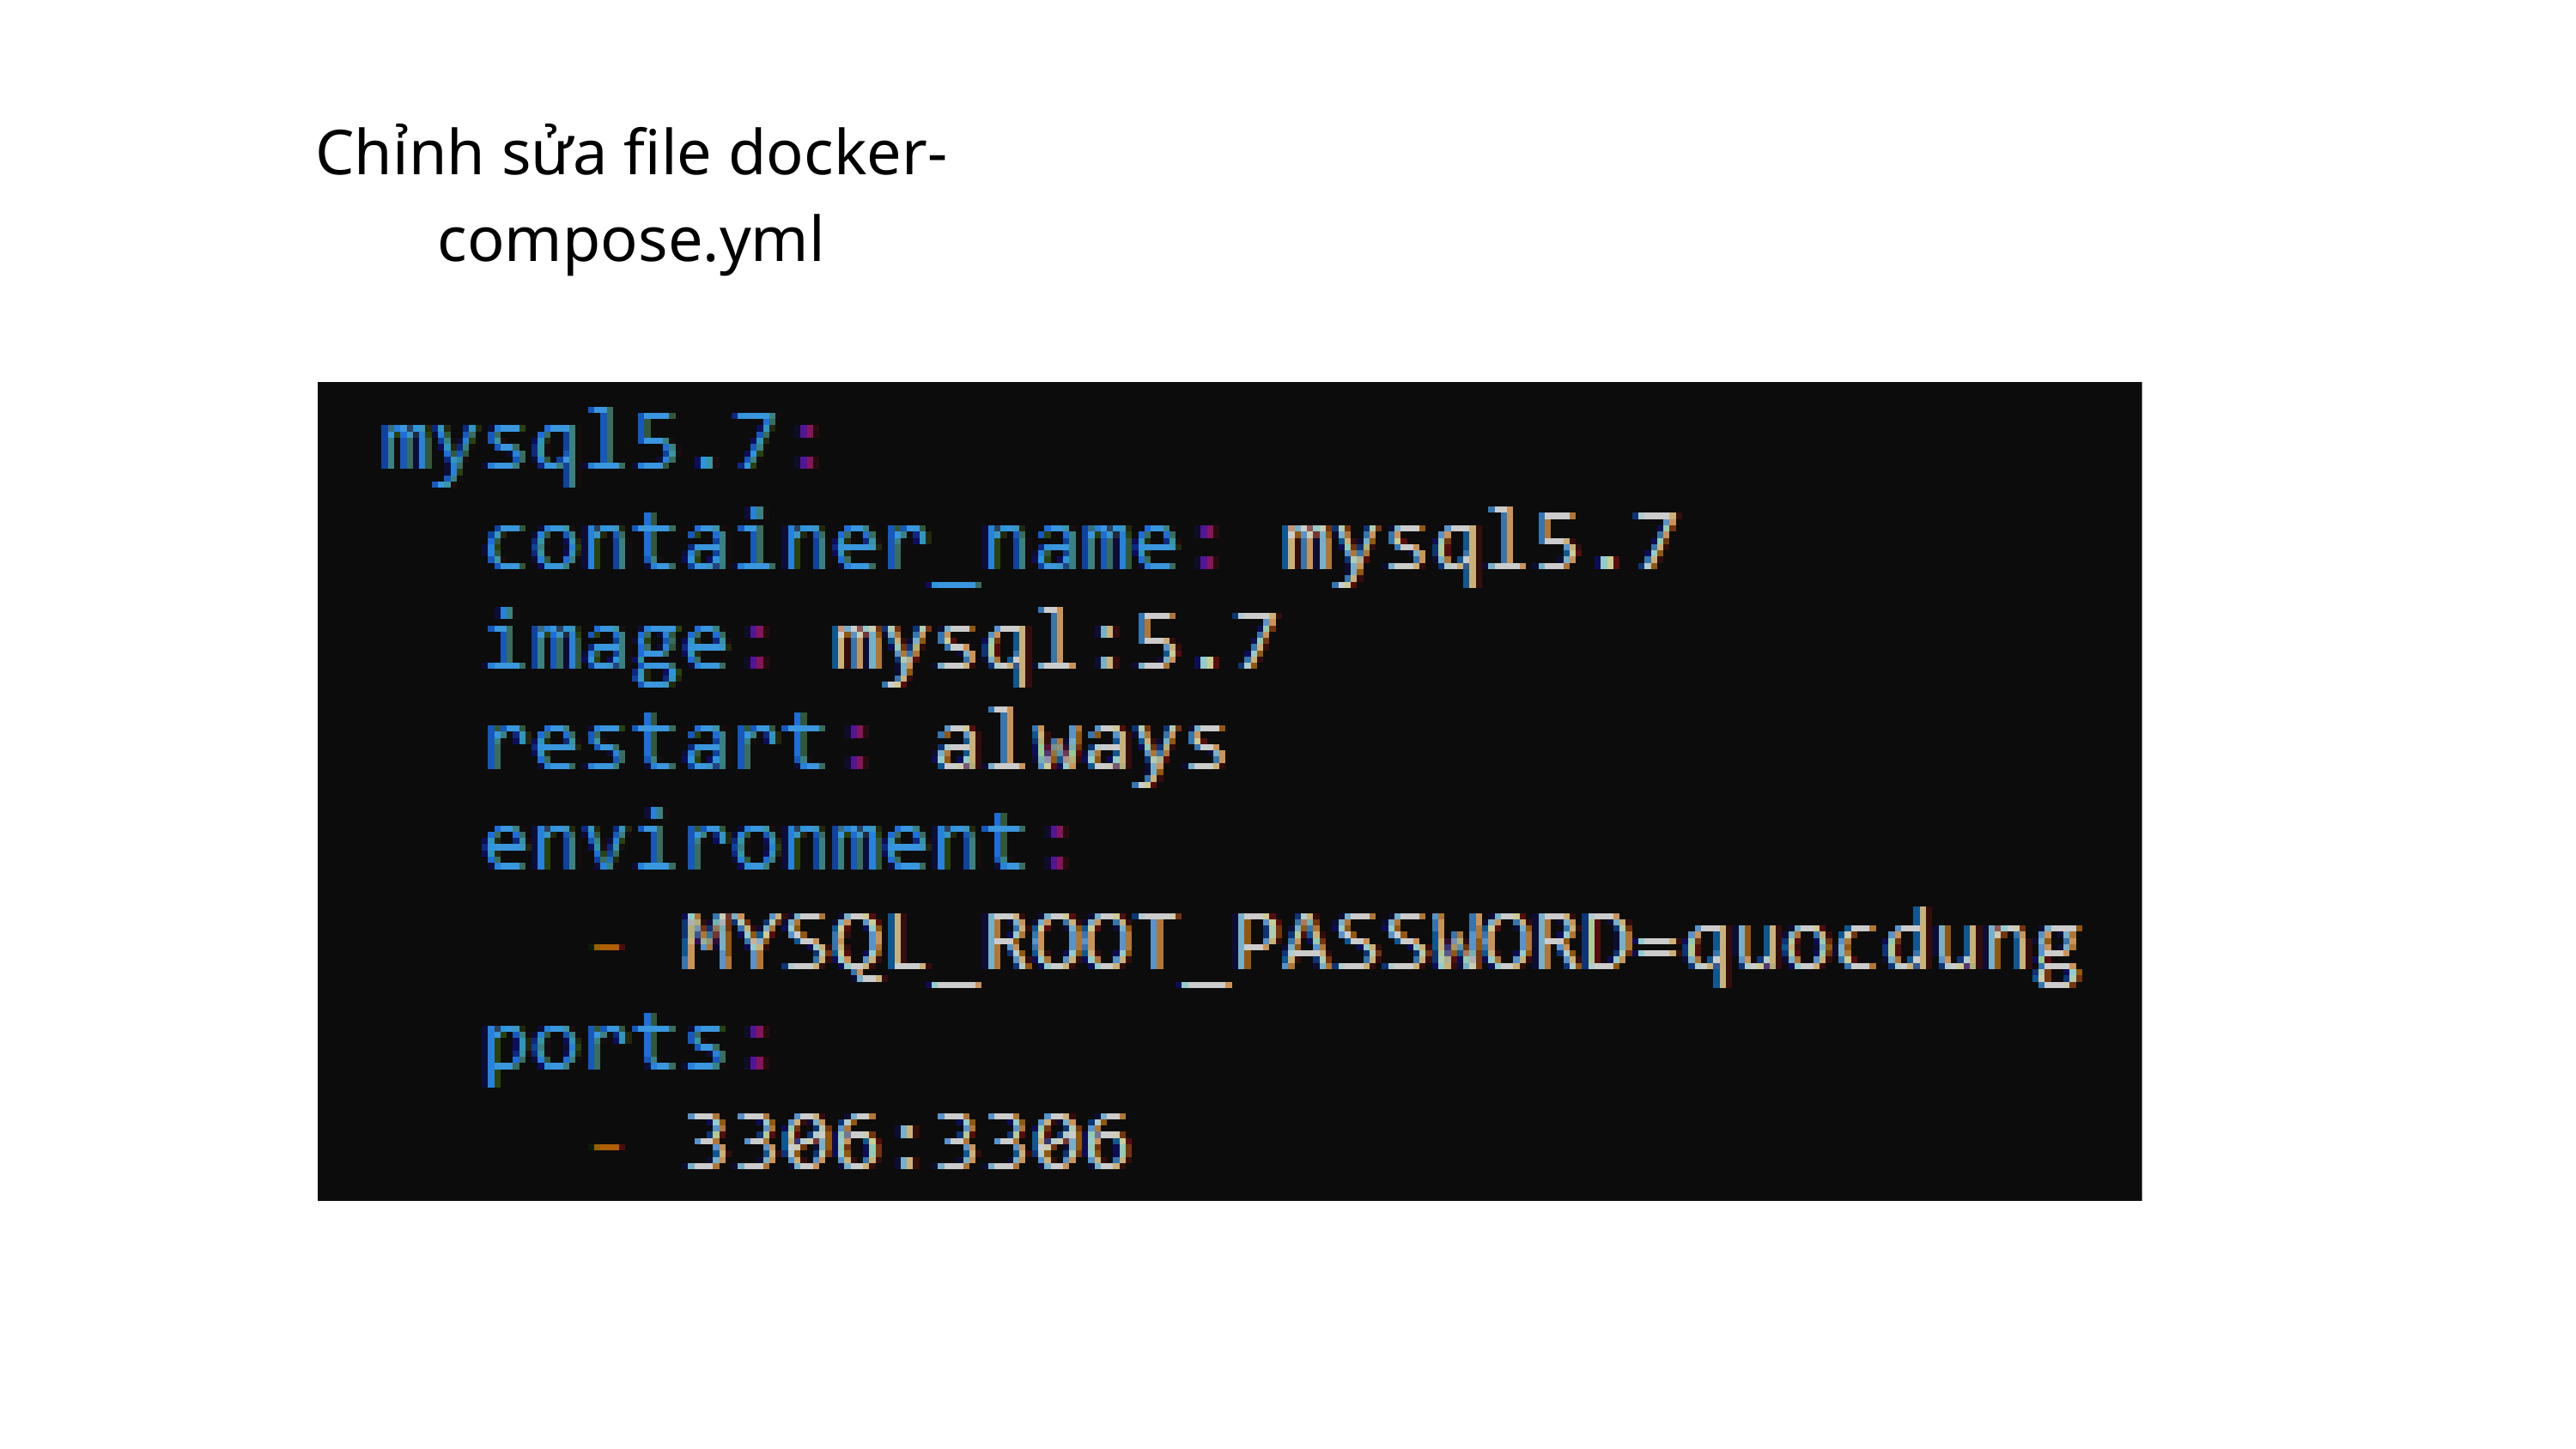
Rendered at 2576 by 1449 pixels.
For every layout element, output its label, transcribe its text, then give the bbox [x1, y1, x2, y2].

picture [317, 382, 2142, 1202]
text_box Chỉnh sửa file docker-compose.yml [121, 100, 1142, 274]
